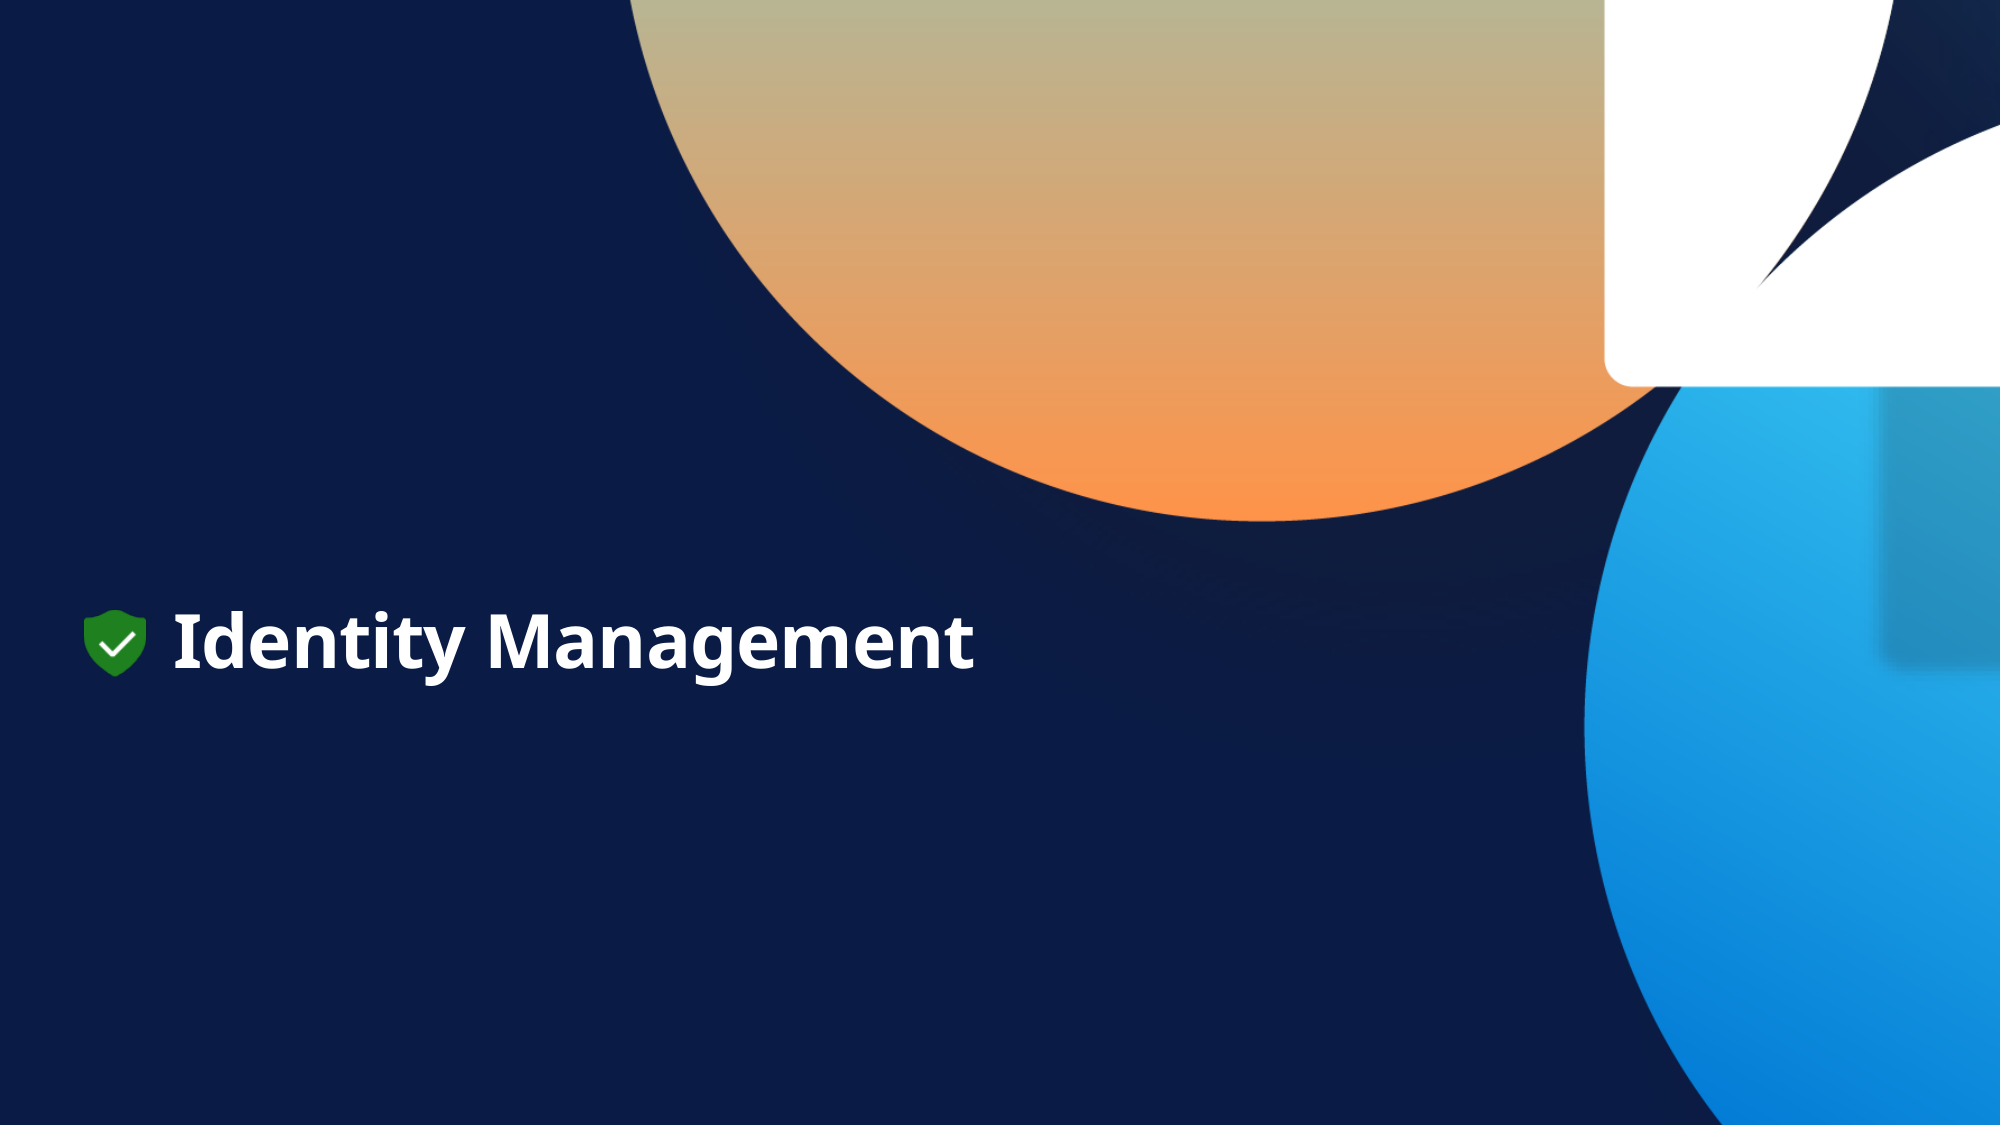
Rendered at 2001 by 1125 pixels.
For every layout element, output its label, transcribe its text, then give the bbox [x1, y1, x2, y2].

text_box Identity Management [173, 604, 1457, 686]
picture [349, 0, 2000, 1125]
picture [78, 605, 157, 683]
